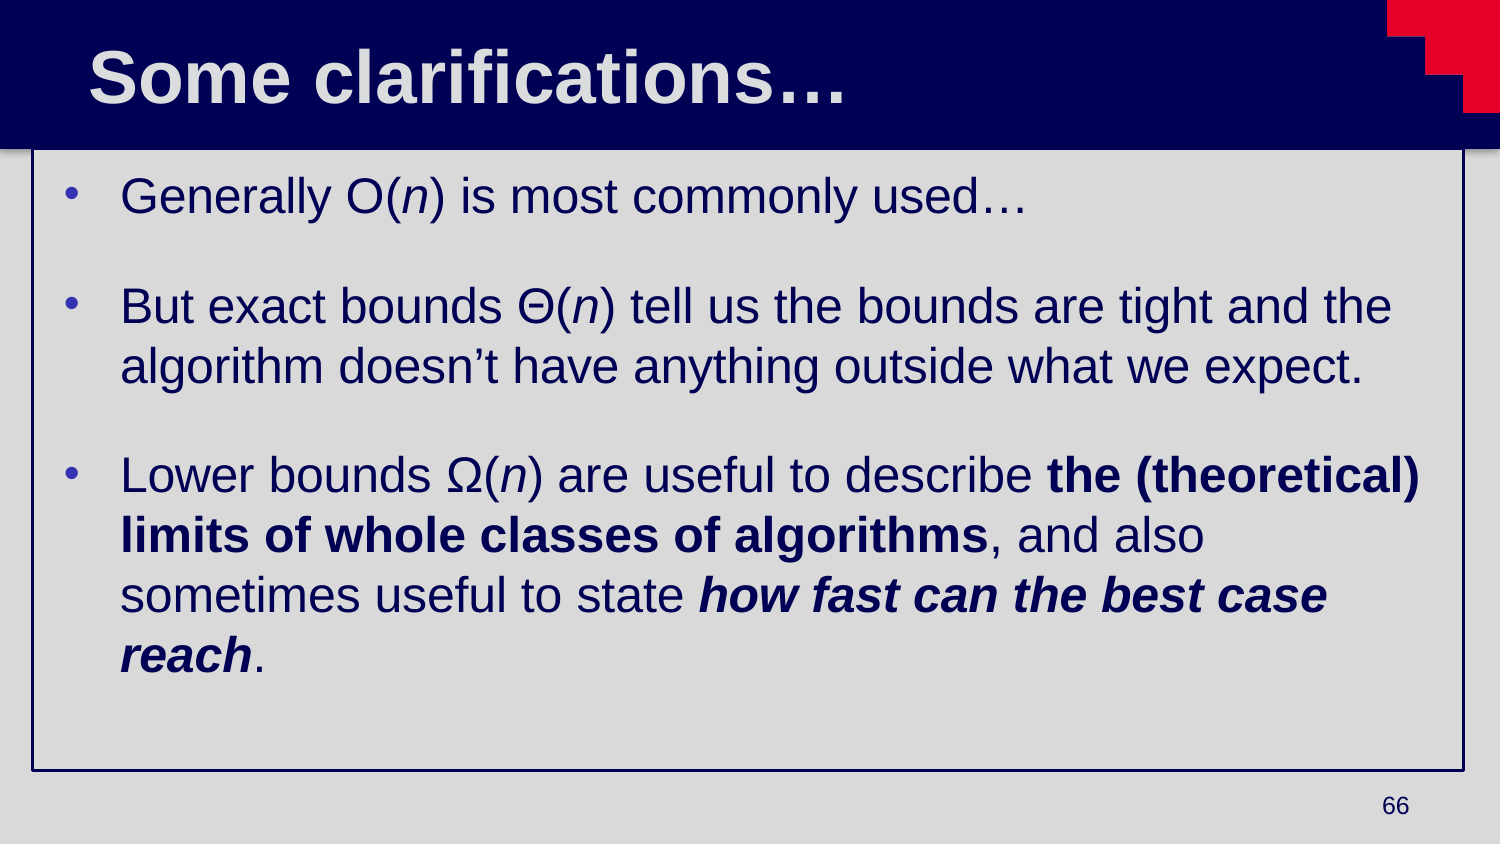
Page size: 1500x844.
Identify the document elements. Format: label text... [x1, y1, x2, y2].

slide_number 66 [1074, 782, 1425, 827]
picture [1387, 0, 1500, 113]
title Some clarifications… [0, 0, 1356, 150]
list Generally O(n) is most commonly used… But exact bounds Θ(n) tell us the bounds are tight and the algorithm doesn’t have anything outside what we expect. Lower bounds Ω(n) are useful to describe the (theoretical) limits of whole classes of algorithms, and also sometimes useful to state how fast can the best case reach. [31, 146, 1465, 772]
